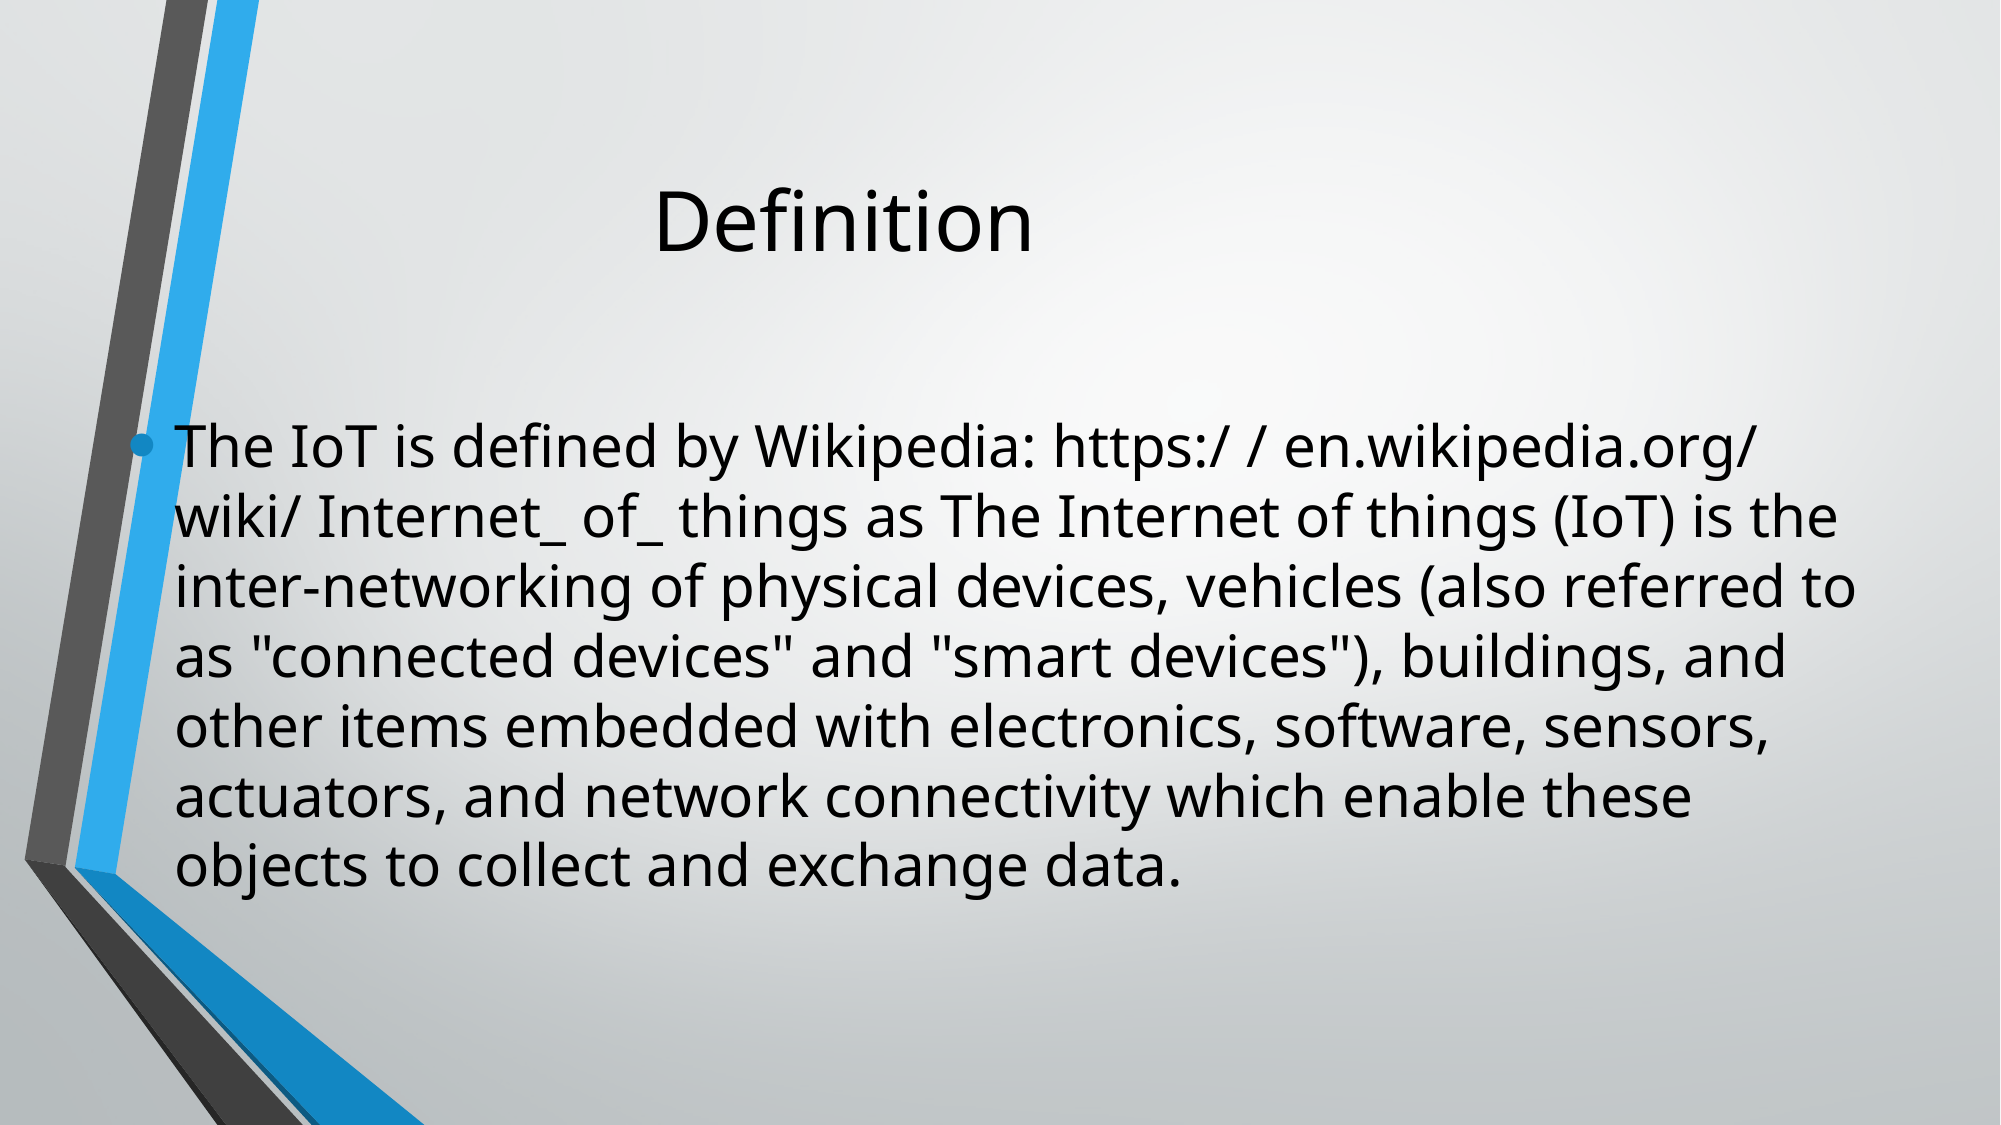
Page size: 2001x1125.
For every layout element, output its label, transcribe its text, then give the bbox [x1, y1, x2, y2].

list The IoT is defined by Wikipedia: https:/ / en.wikipedia.org/ wiki/ Internet_ of_ things as The Internet of things (IoT) is the inter-networking of physical devices, vehicles (also referred to as "connected devices" and "smart devices"), buildings, and other items embedded with electronics, software, sensors, actuators, and network connectivity which enable these objects to collect and exchange data. [112, 313, 1917, 995]
title Definition [144, 94, 1545, 313]
